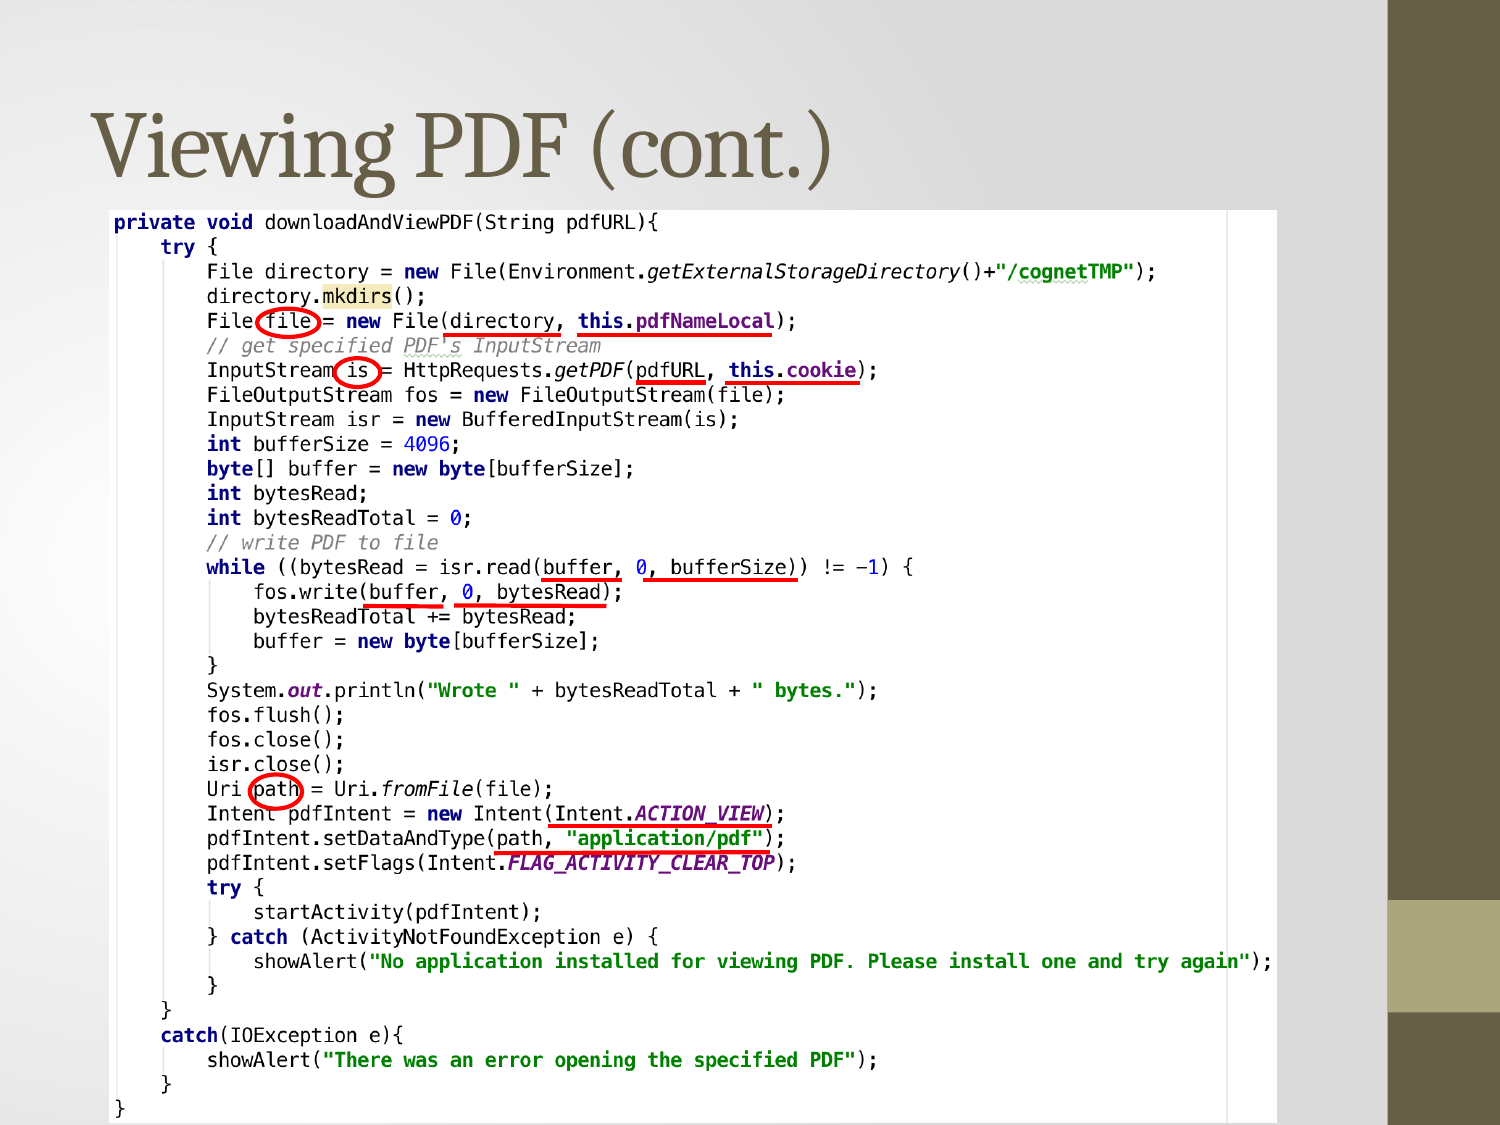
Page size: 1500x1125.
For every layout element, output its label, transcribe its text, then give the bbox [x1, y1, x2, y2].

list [108, 210, 1277, 1124]
title Viewing PDF (cont.) [75, 45, 1325, 233]
